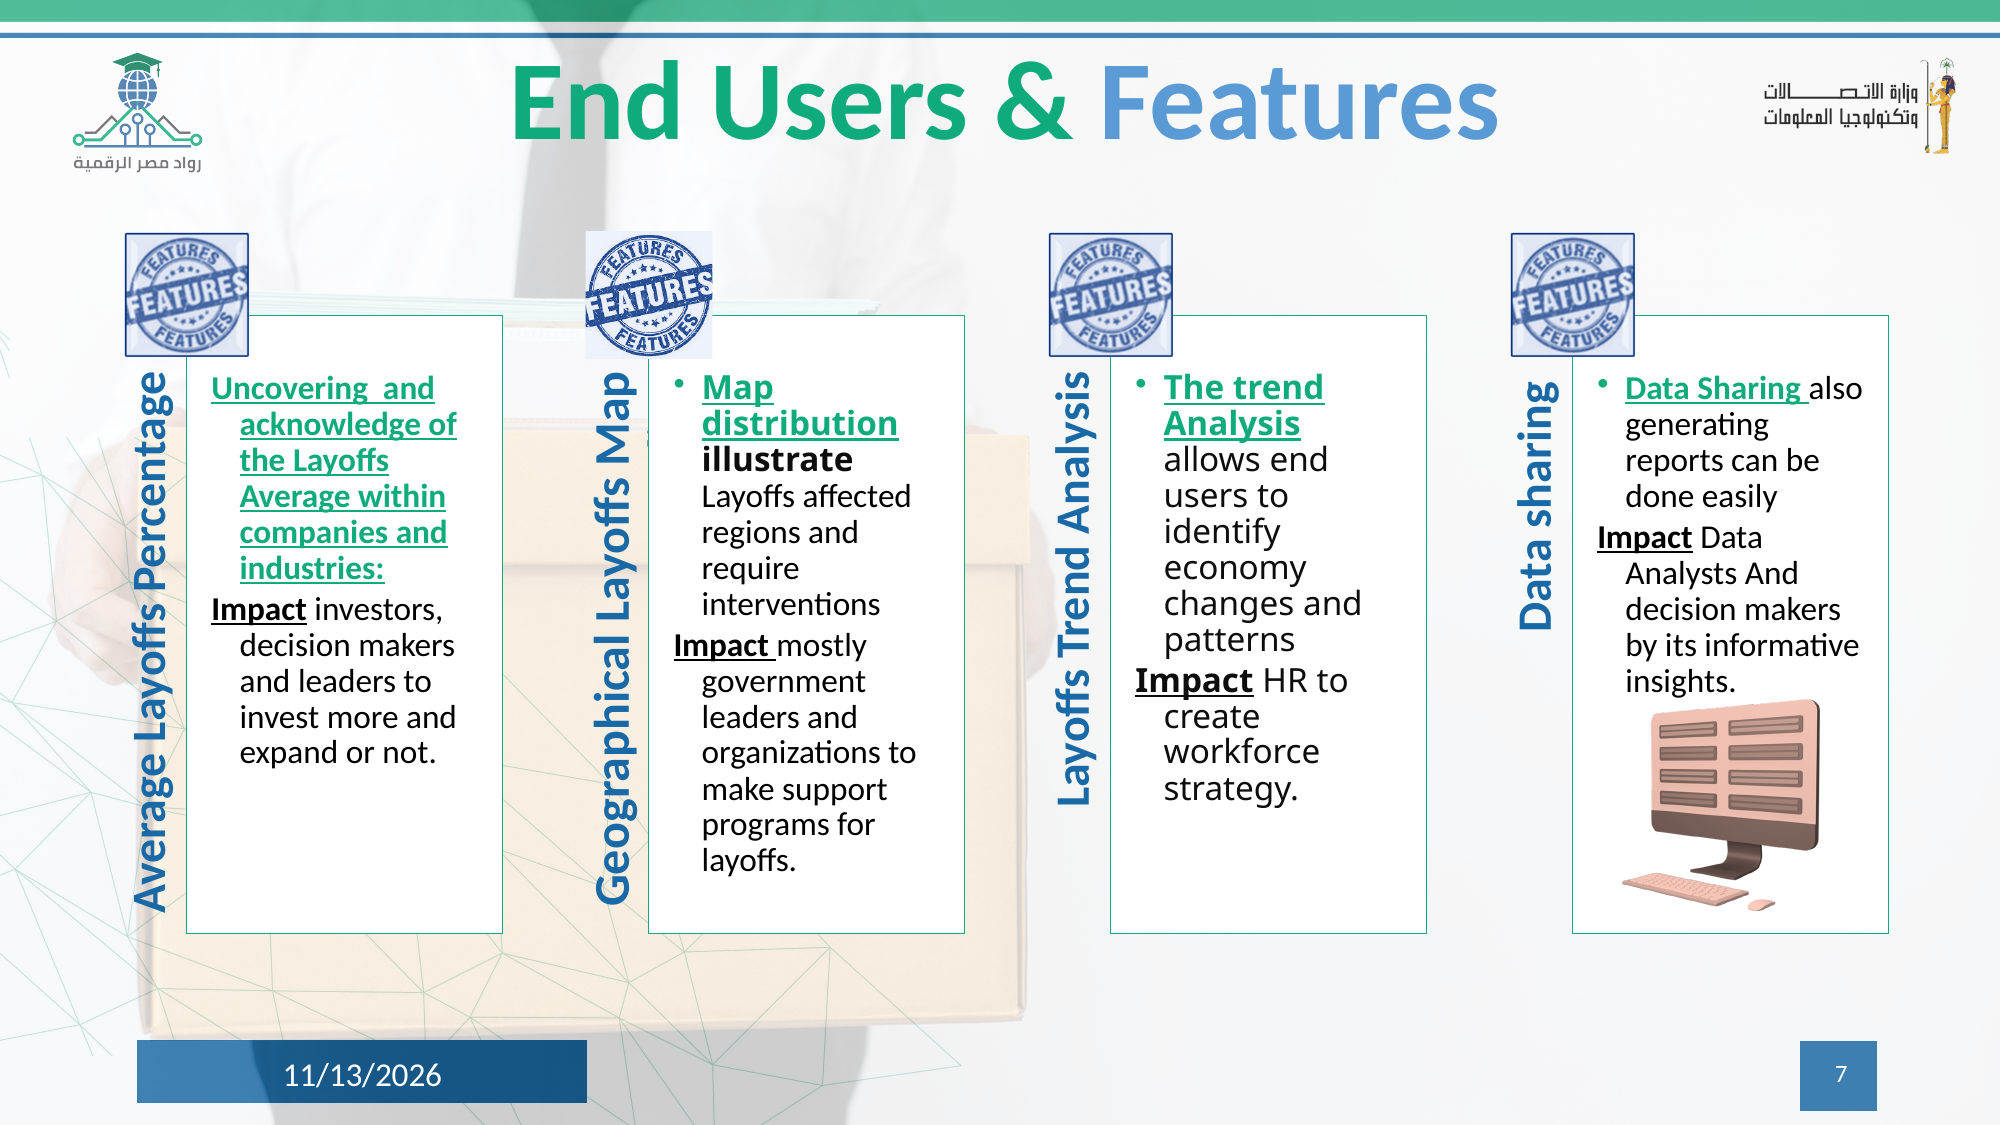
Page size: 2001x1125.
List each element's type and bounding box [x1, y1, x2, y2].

picture [0, 0, 2000, 1125]
text_box [113, 186, 1899, 980]
